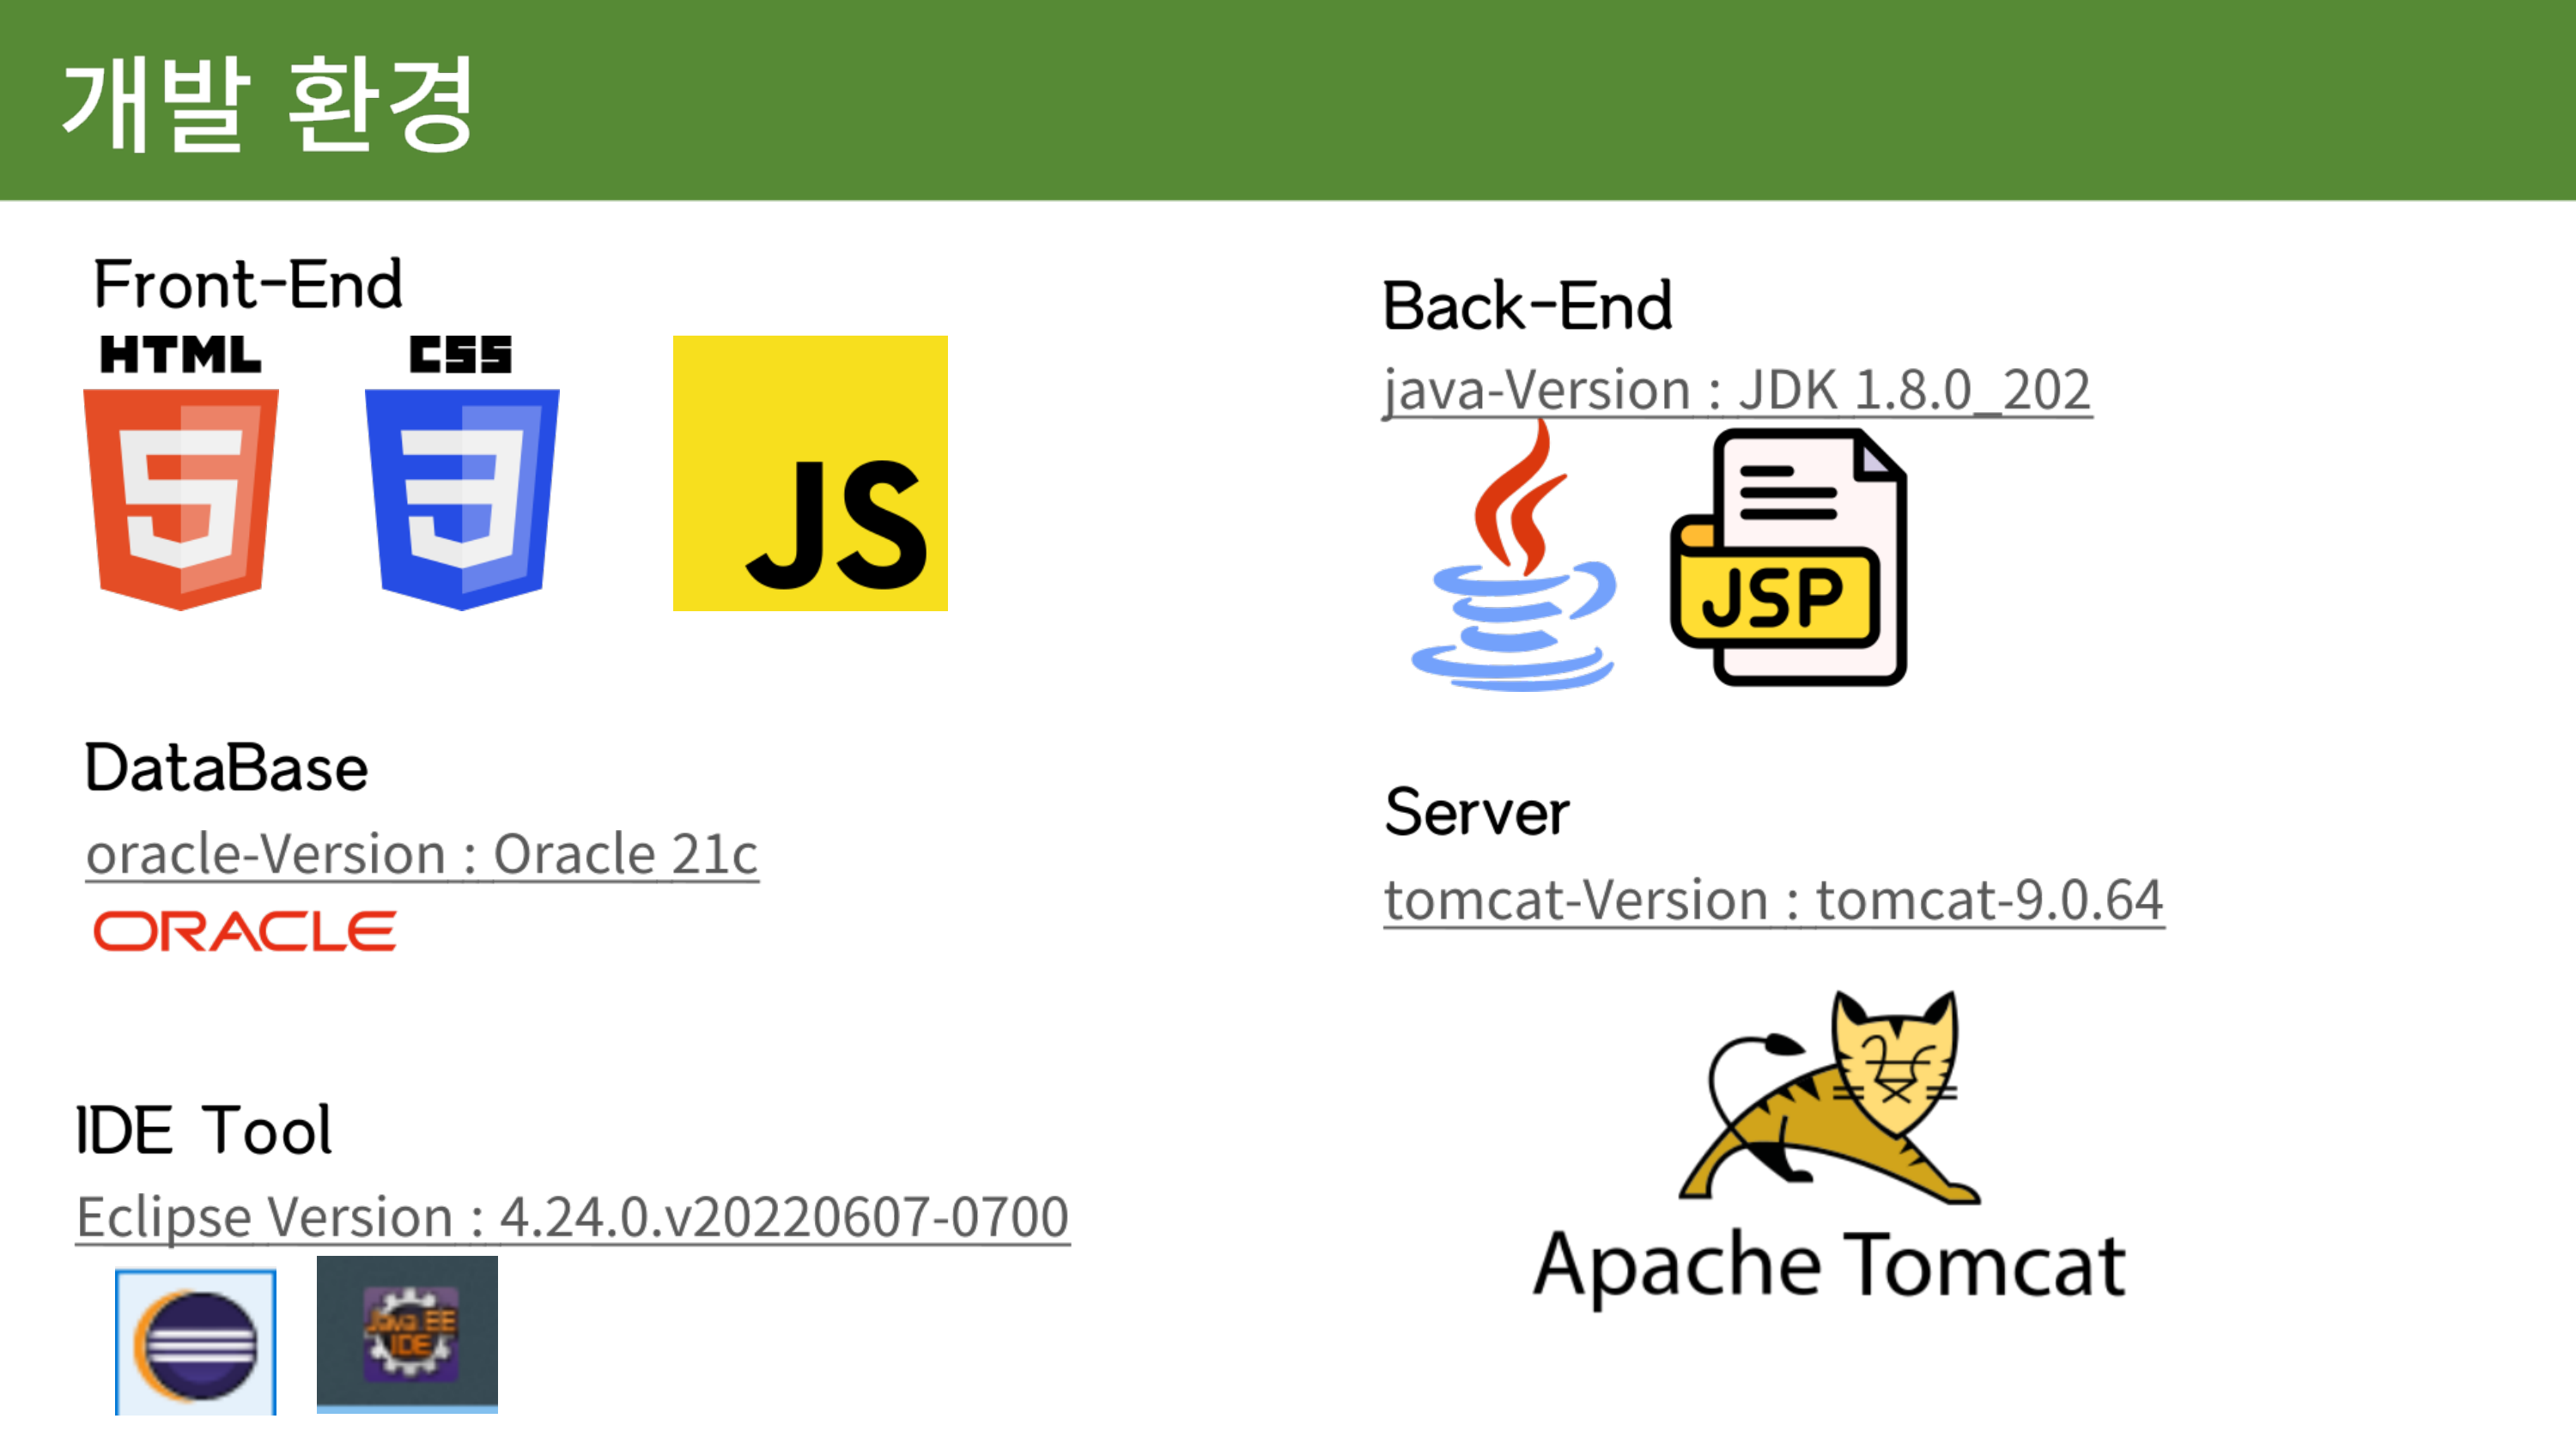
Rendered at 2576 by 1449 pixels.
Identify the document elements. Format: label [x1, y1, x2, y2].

picture [1373, 760, 2190, 962]
text_box [316, 1256, 498, 1414]
picture [1371, 252, 2122, 457]
text_box [83, 367, 279, 611]
picture [85, 231, 435, 361]
text_box [1376, 464, 1647, 693]
text_box [1651, 464, 1927, 696]
text_box [87, 928, 409, 962]
text_box [672, 336, 949, 611]
picture [41, 9, 521, 203]
text_box [0, 0, 2576, 202]
text_box [115, 1265, 276, 1416]
text_box [364, 336, 560, 611]
picture [76, 714, 785, 922]
picture [65, 1077, 1096, 1285]
text_box [1389, 950, 2260, 1386]
